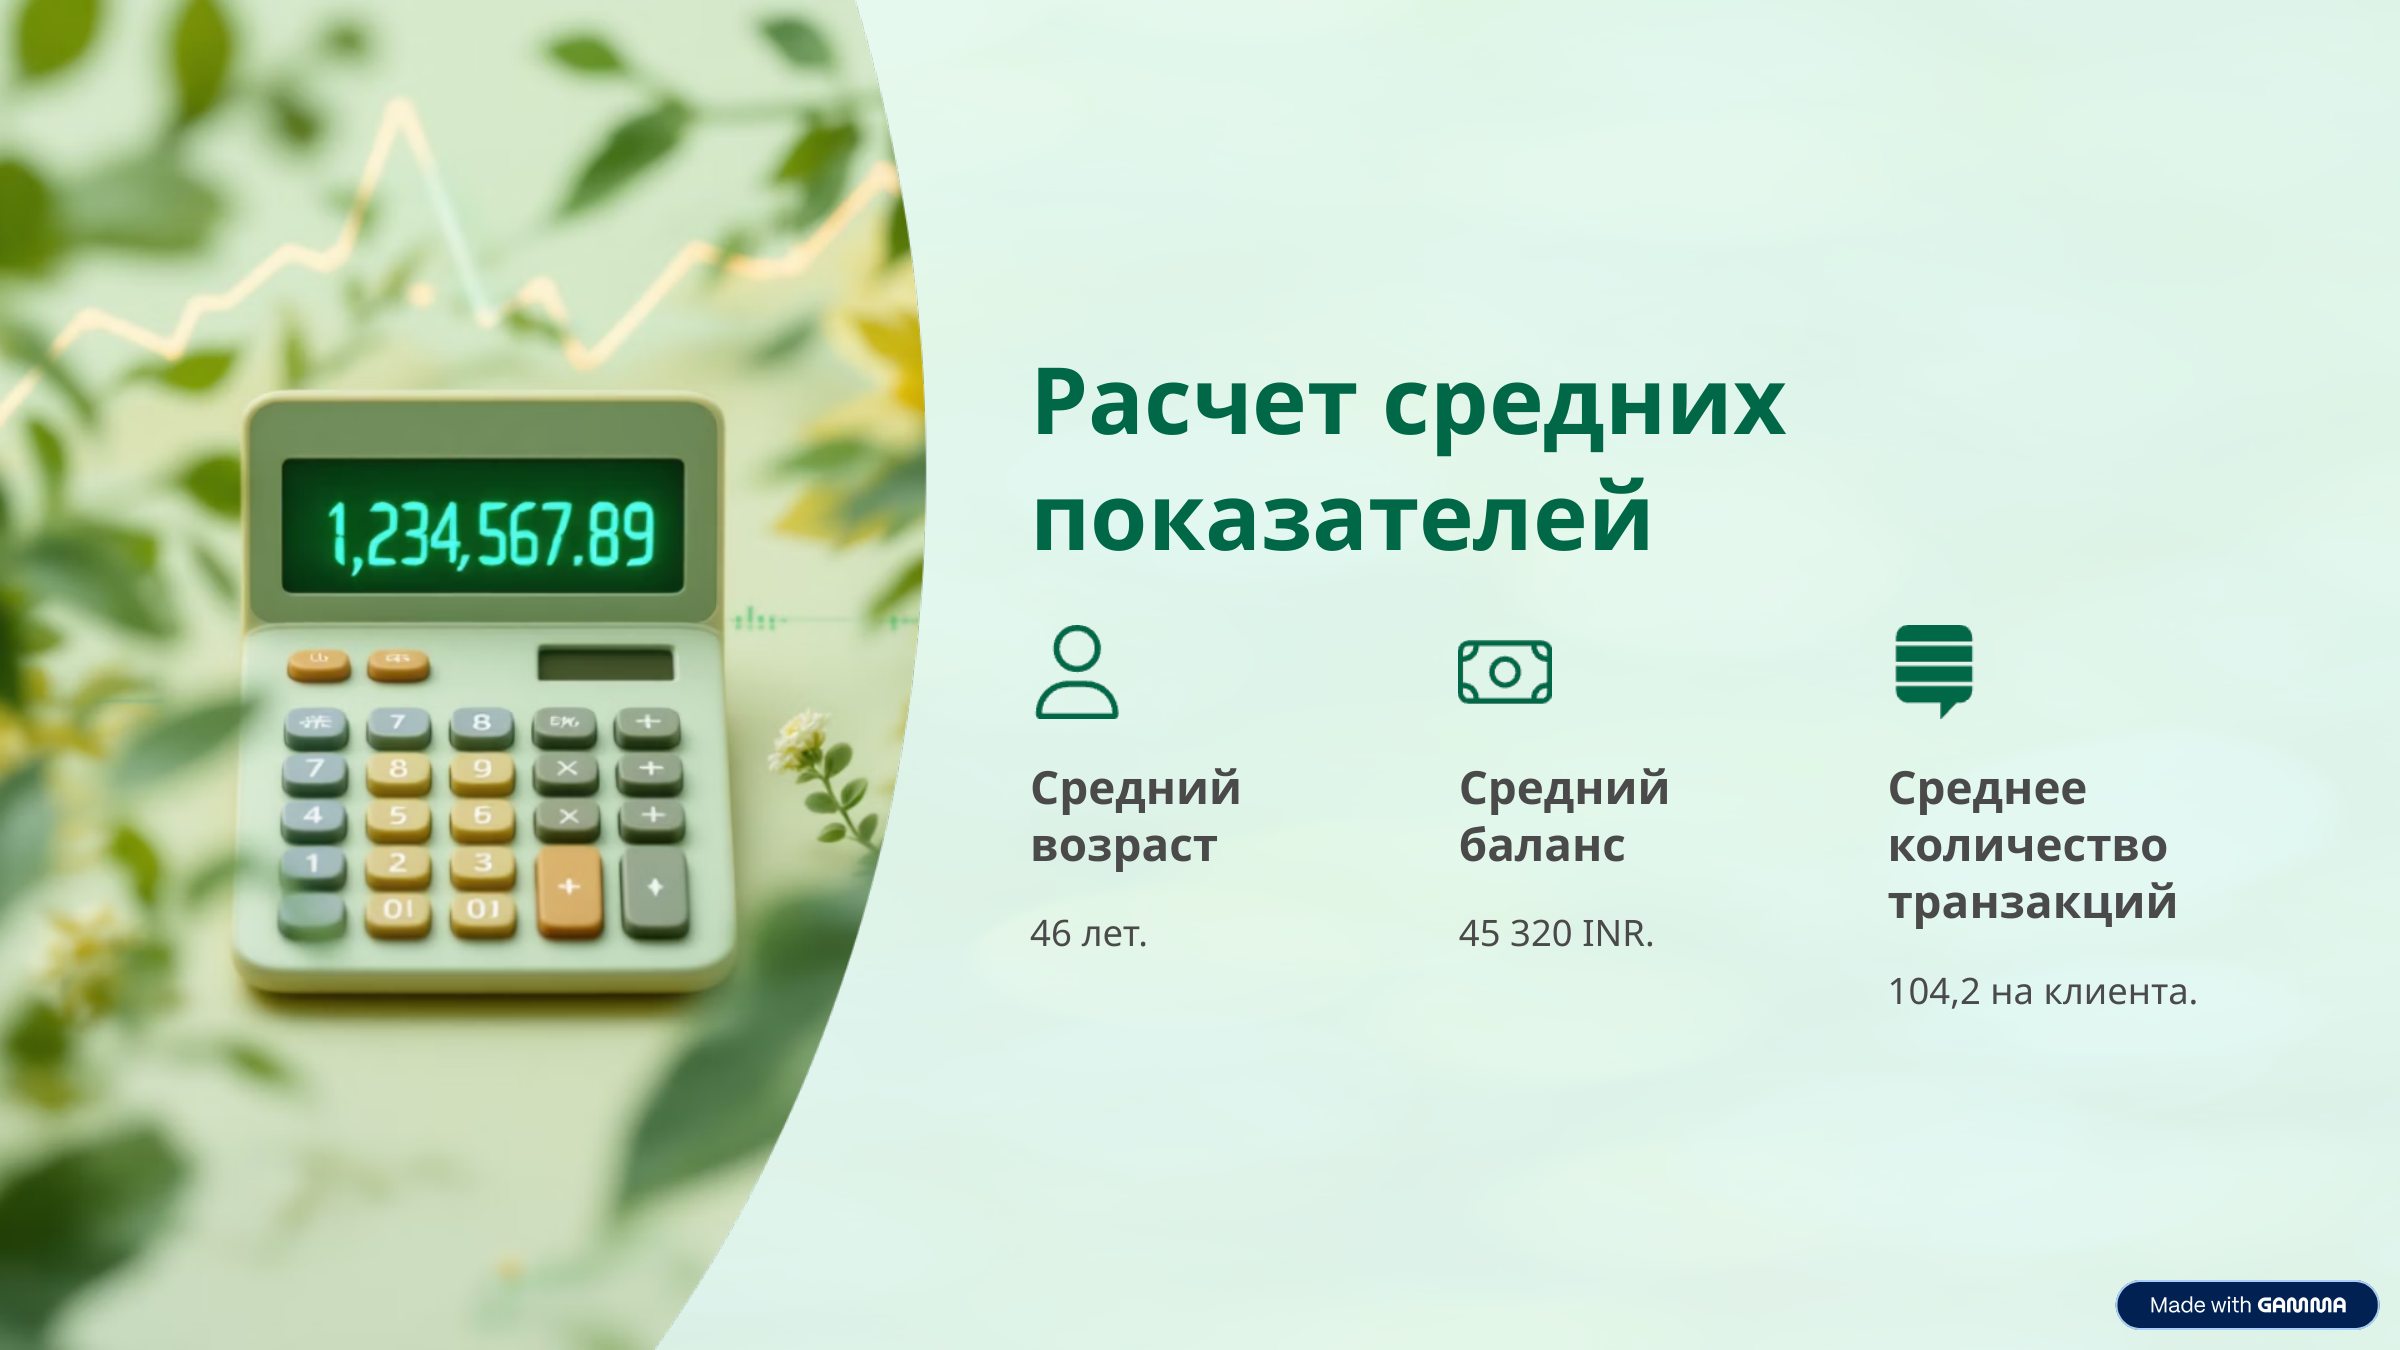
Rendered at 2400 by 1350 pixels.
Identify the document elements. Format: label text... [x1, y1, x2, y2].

text_box 45 320 INR. [1458, 894, 1841, 955]
picture [1458, 625, 1552, 719]
picture [0, 0, 945, 1350]
text_box Средний баланс [1458, 756, 1841, 873]
text_box 104,2 на клиента. [1887, 952, 2270, 1013]
picture [1887, 625, 1981, 719]
text_box Среднее количество транзакций [1887, 756, 2270, 931]
text_box Расчет средних показателей [1030, 337, 2270, 571]
picture [2106, 1271, 2389, 1339]
text_box 46 лет. [1030, 894, 1413, 955]
picture [1030, 625, 1124, 719]
text_box Средний возраст [1030, 756, 1413, 873]
